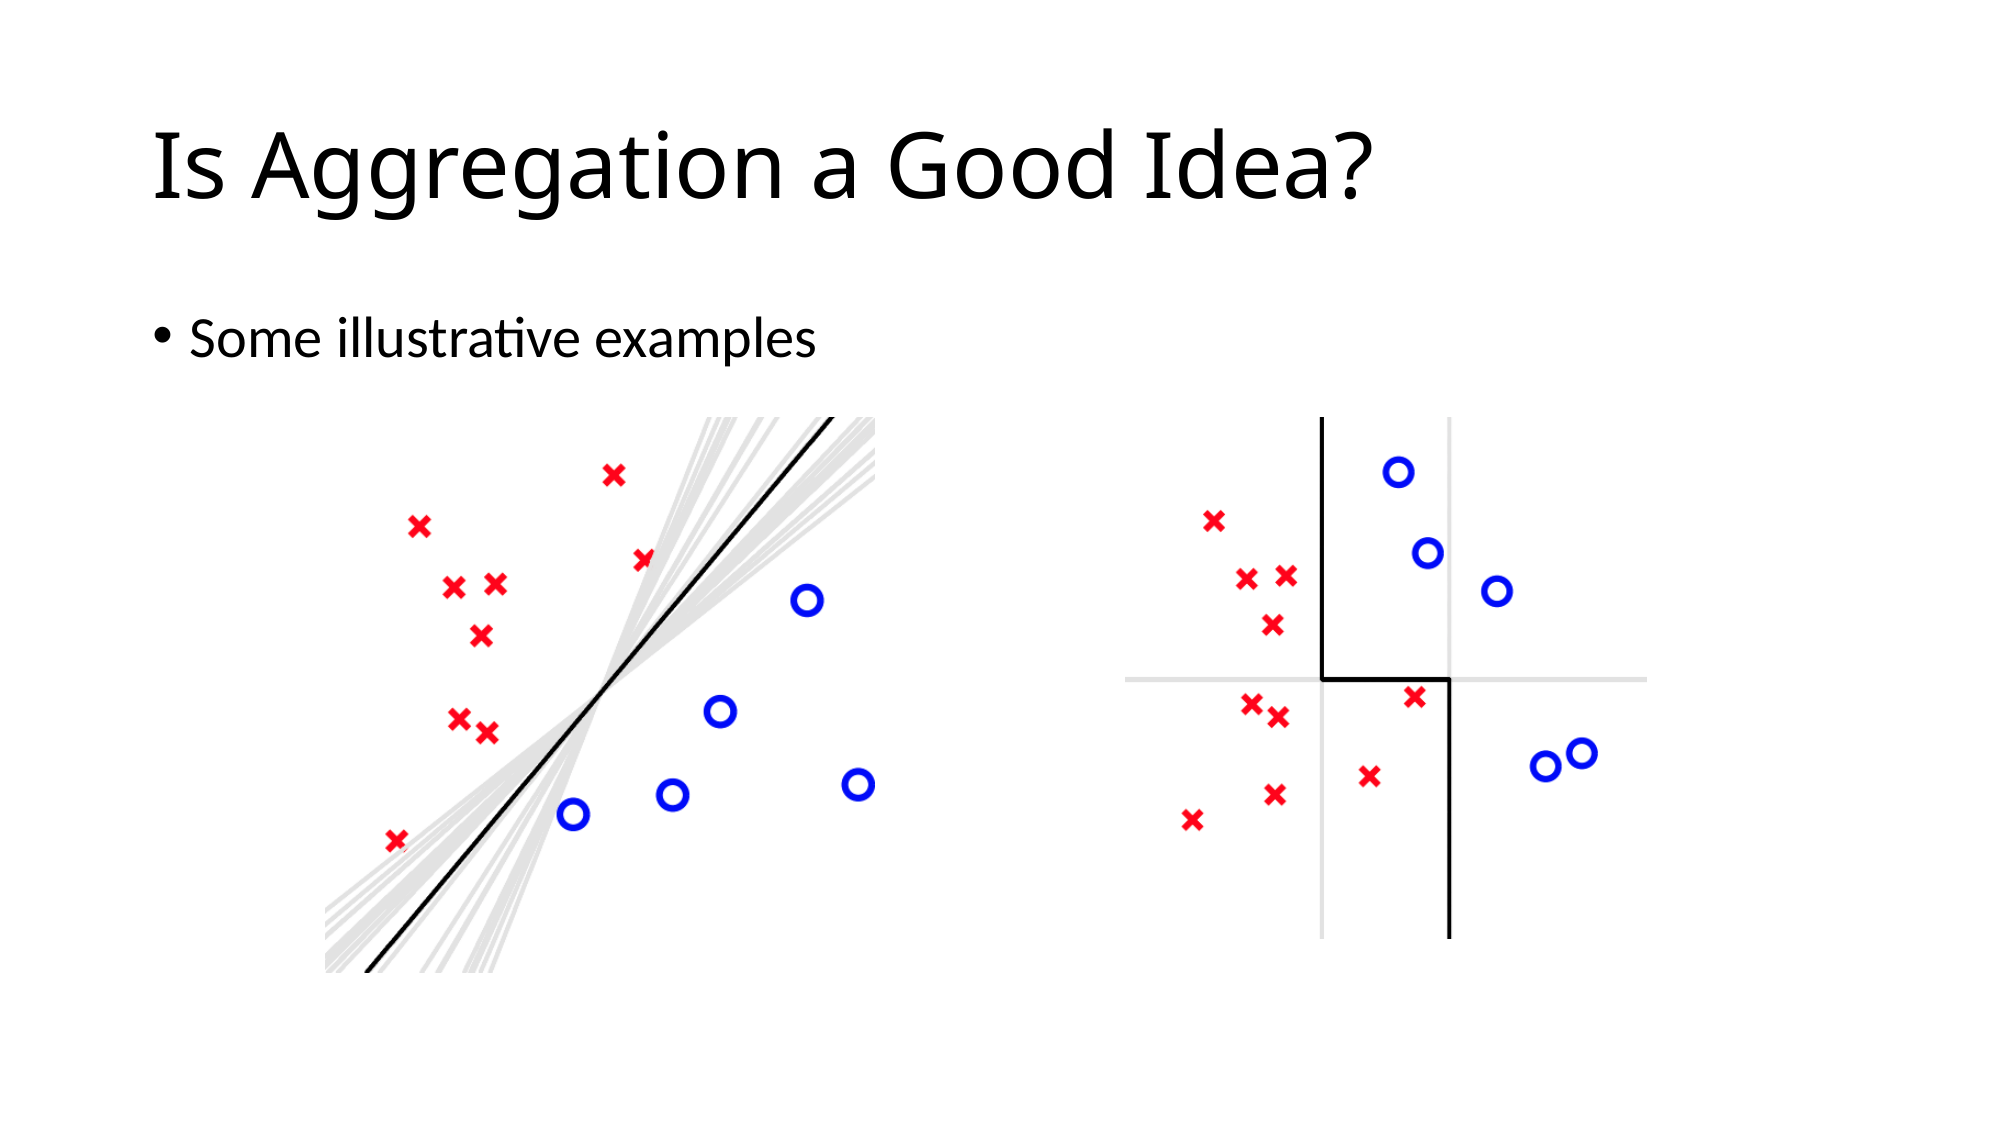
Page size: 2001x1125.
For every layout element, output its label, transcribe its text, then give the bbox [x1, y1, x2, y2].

title Is Aggregation a Good Idea? [137, 59, 1863, 278]
picture [1125, 417, 1647, 939]
picture [325, 417, 875, 973]
list Some illustrative examples [137, 299, 1863, 1014]
